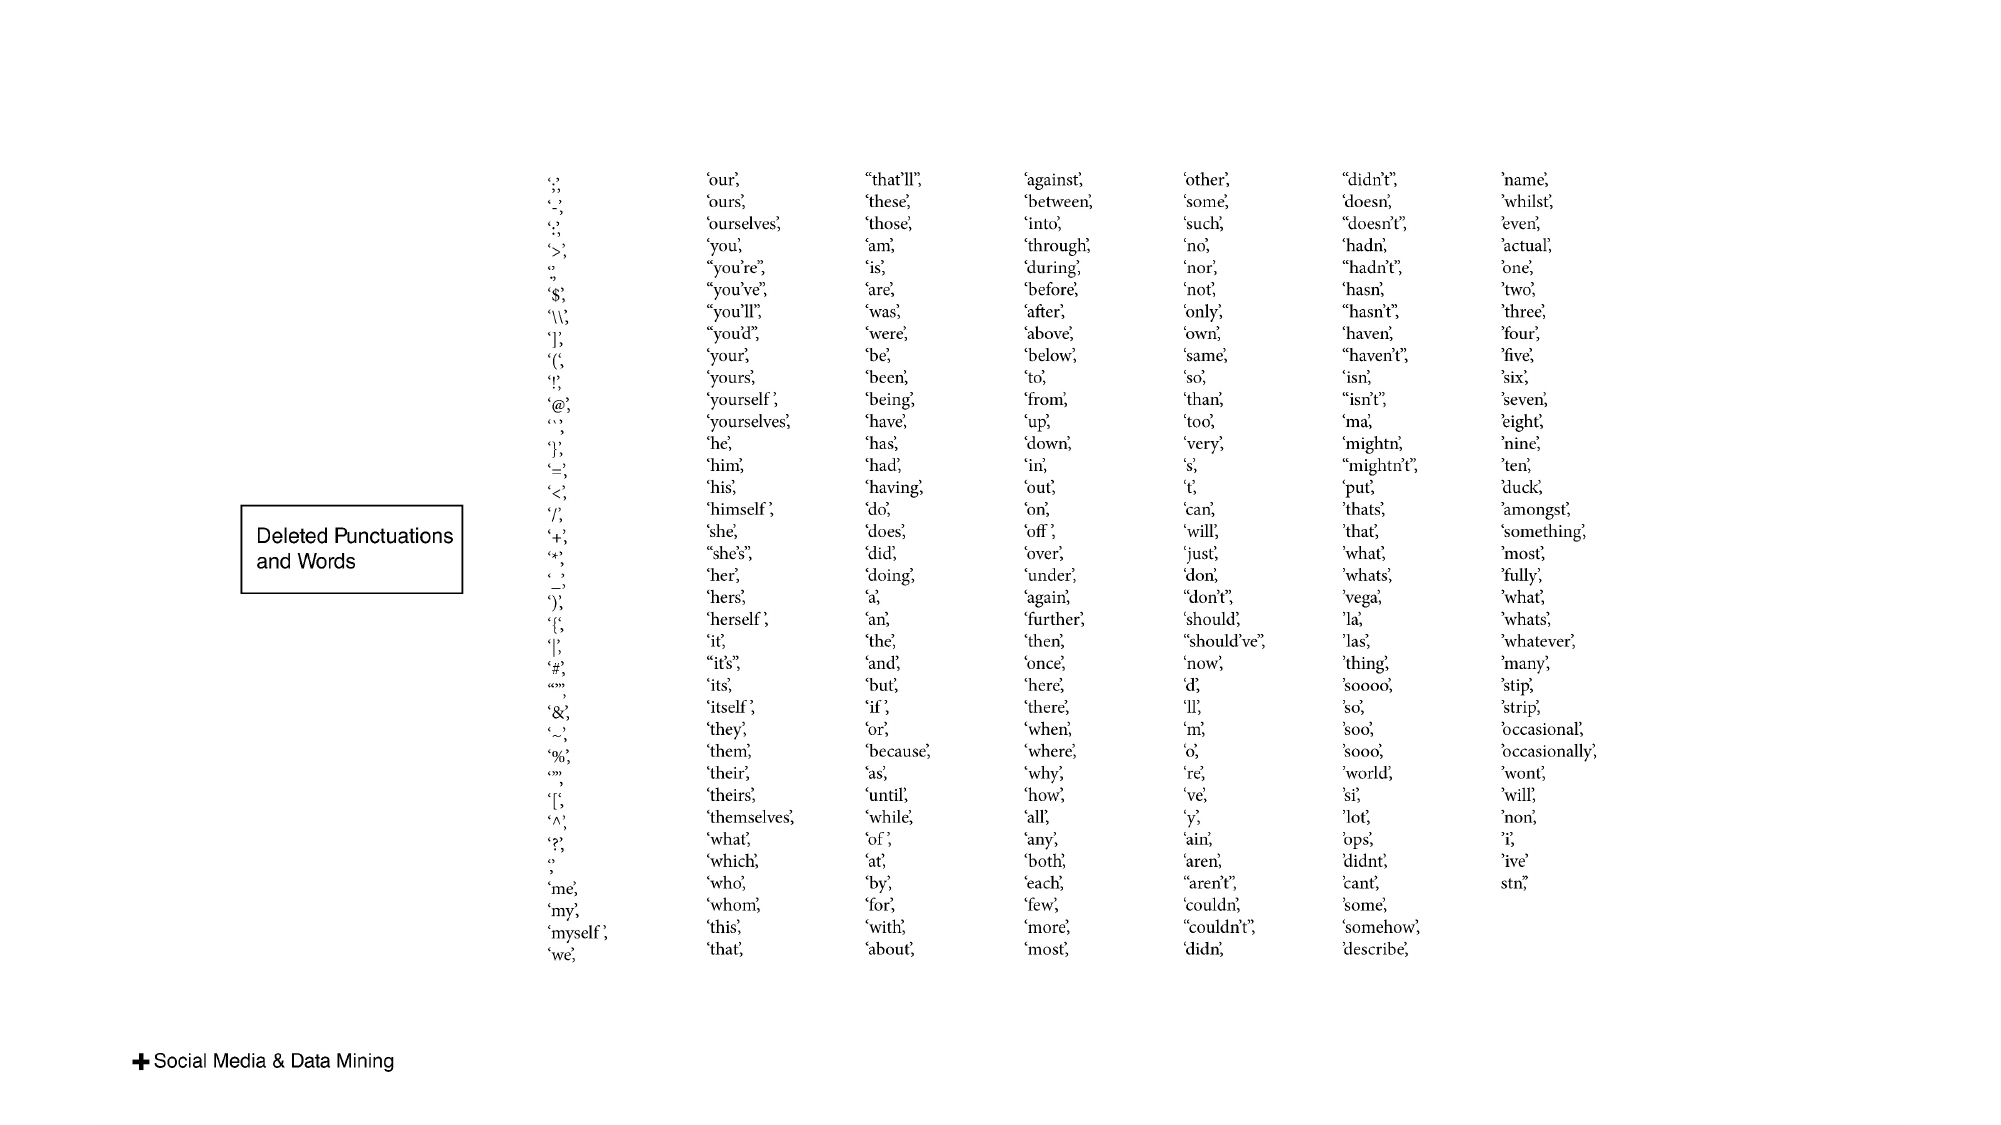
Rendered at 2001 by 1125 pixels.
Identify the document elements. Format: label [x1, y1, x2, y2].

picture [100, 0, 1900, 1125]
